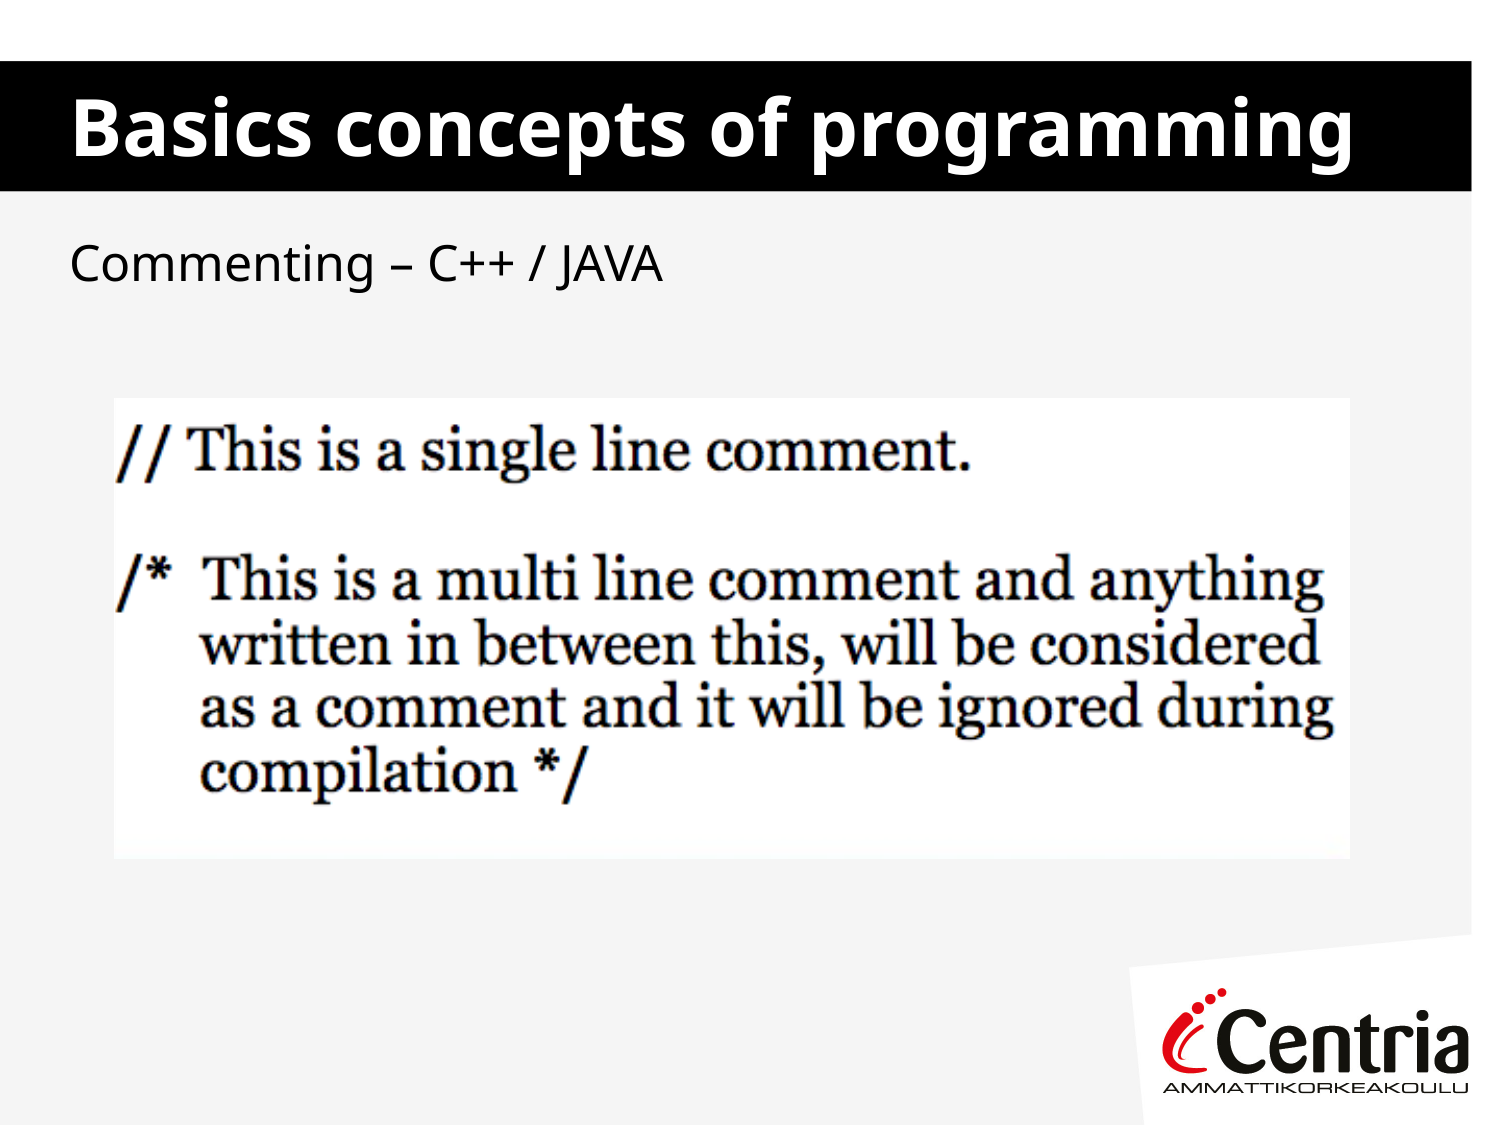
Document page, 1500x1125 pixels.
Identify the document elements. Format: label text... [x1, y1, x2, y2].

title Basics concepts of programming [54, 75, 1410, 181]
list Commenting – C++ / JAVA [54, 224, 1410, 1067]
picture [0, 0, 1500, 1125]
